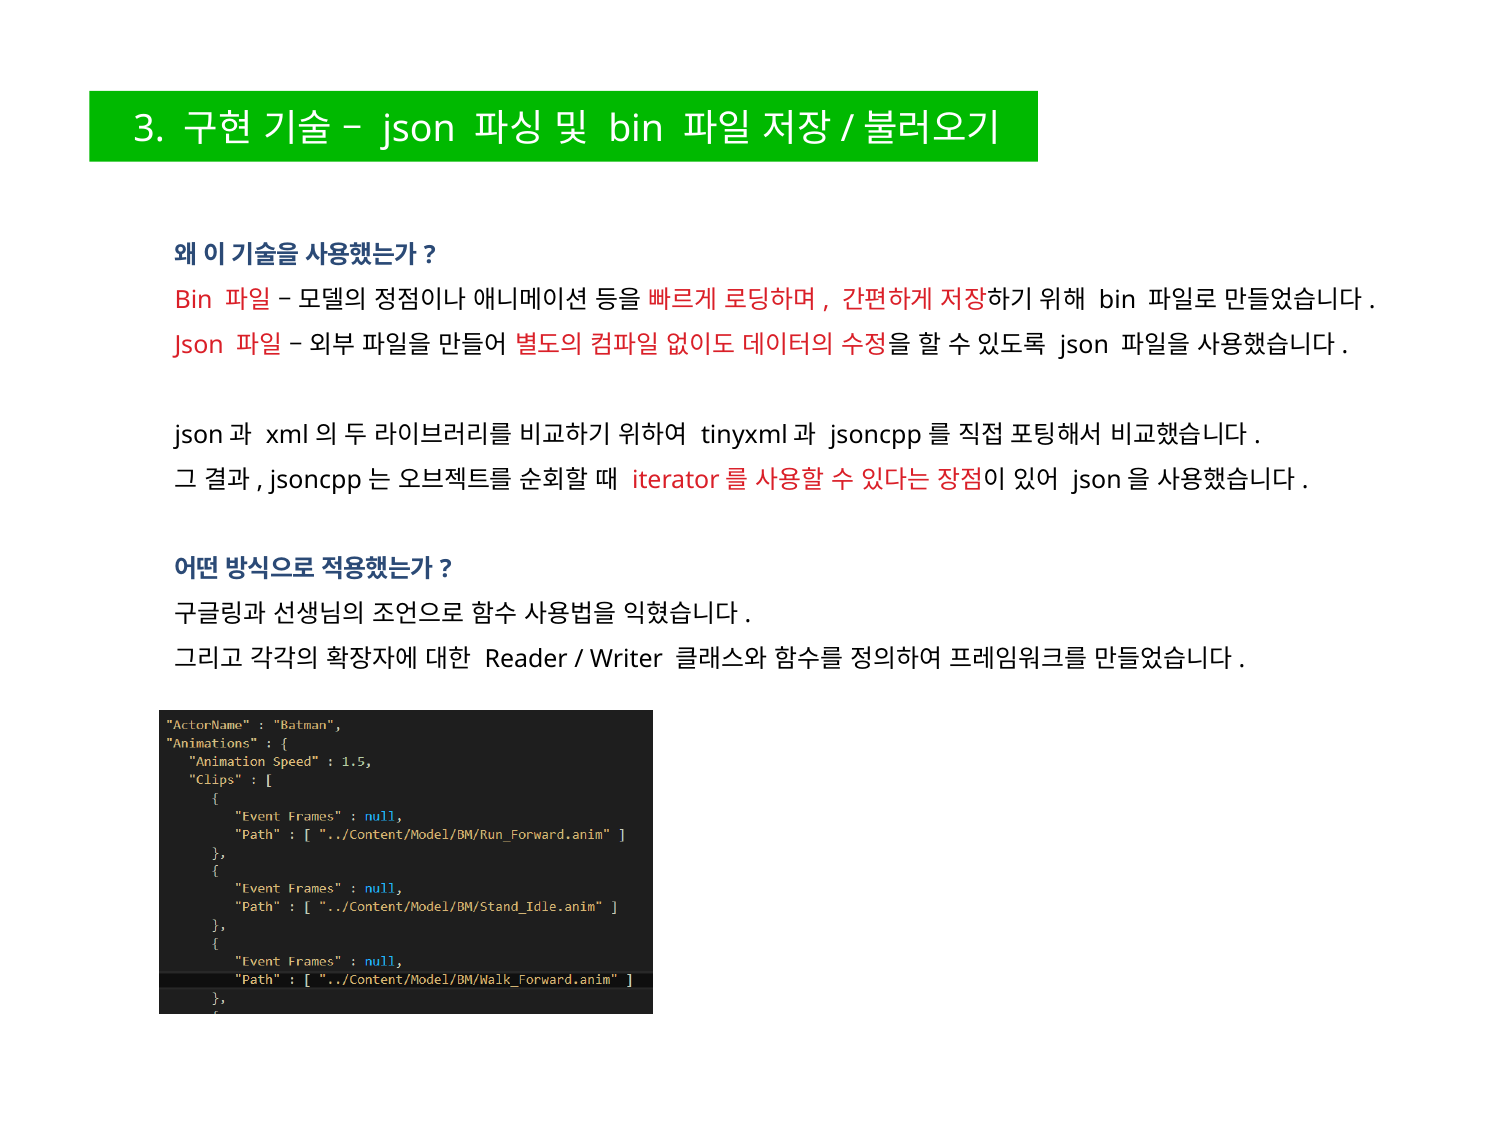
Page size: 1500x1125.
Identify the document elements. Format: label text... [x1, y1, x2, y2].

text_box 3. 구현 기술 – json 파싱 및 bin 파일 저장/불러오기 [87, 89, 1040, 164]
text_box 왜 이 기술을 사용했는가? Bin 파일 – 모델의 정점이나 애니메이션 등을 빠르게 로딩하며, 간편하게 저장하기 위해 bin 파일로 만들었습니다. Json 파일 – 외부 파일을 만들어 별도의 컴파일 없이도 데이터의 수정을 할 수 있도록 json 파일을 사용했습니다. json과 xml의 두 라이브러리를 비교하기 위하여 tinyxml과 jsoncpp를 직접 포팅해서 비교했습니다. 그 결과, jsoncpp는 오브젝트를 순회할 때 iterator를 사용할 수 있다는 장점이 있어 json을 사용했습니다. 어떤 방식으로 적용했는가? 구글링과 선생님의 조언으로 함수 사용법을 익혔습니다. 그리고 각각의 확장자에 대한 Reader / Writer 클래스와 함수를 정의하여 프레임워크를 만들었습니다. [159, 216, 1399, 680]
picture [159, 710, 653, 1015]
